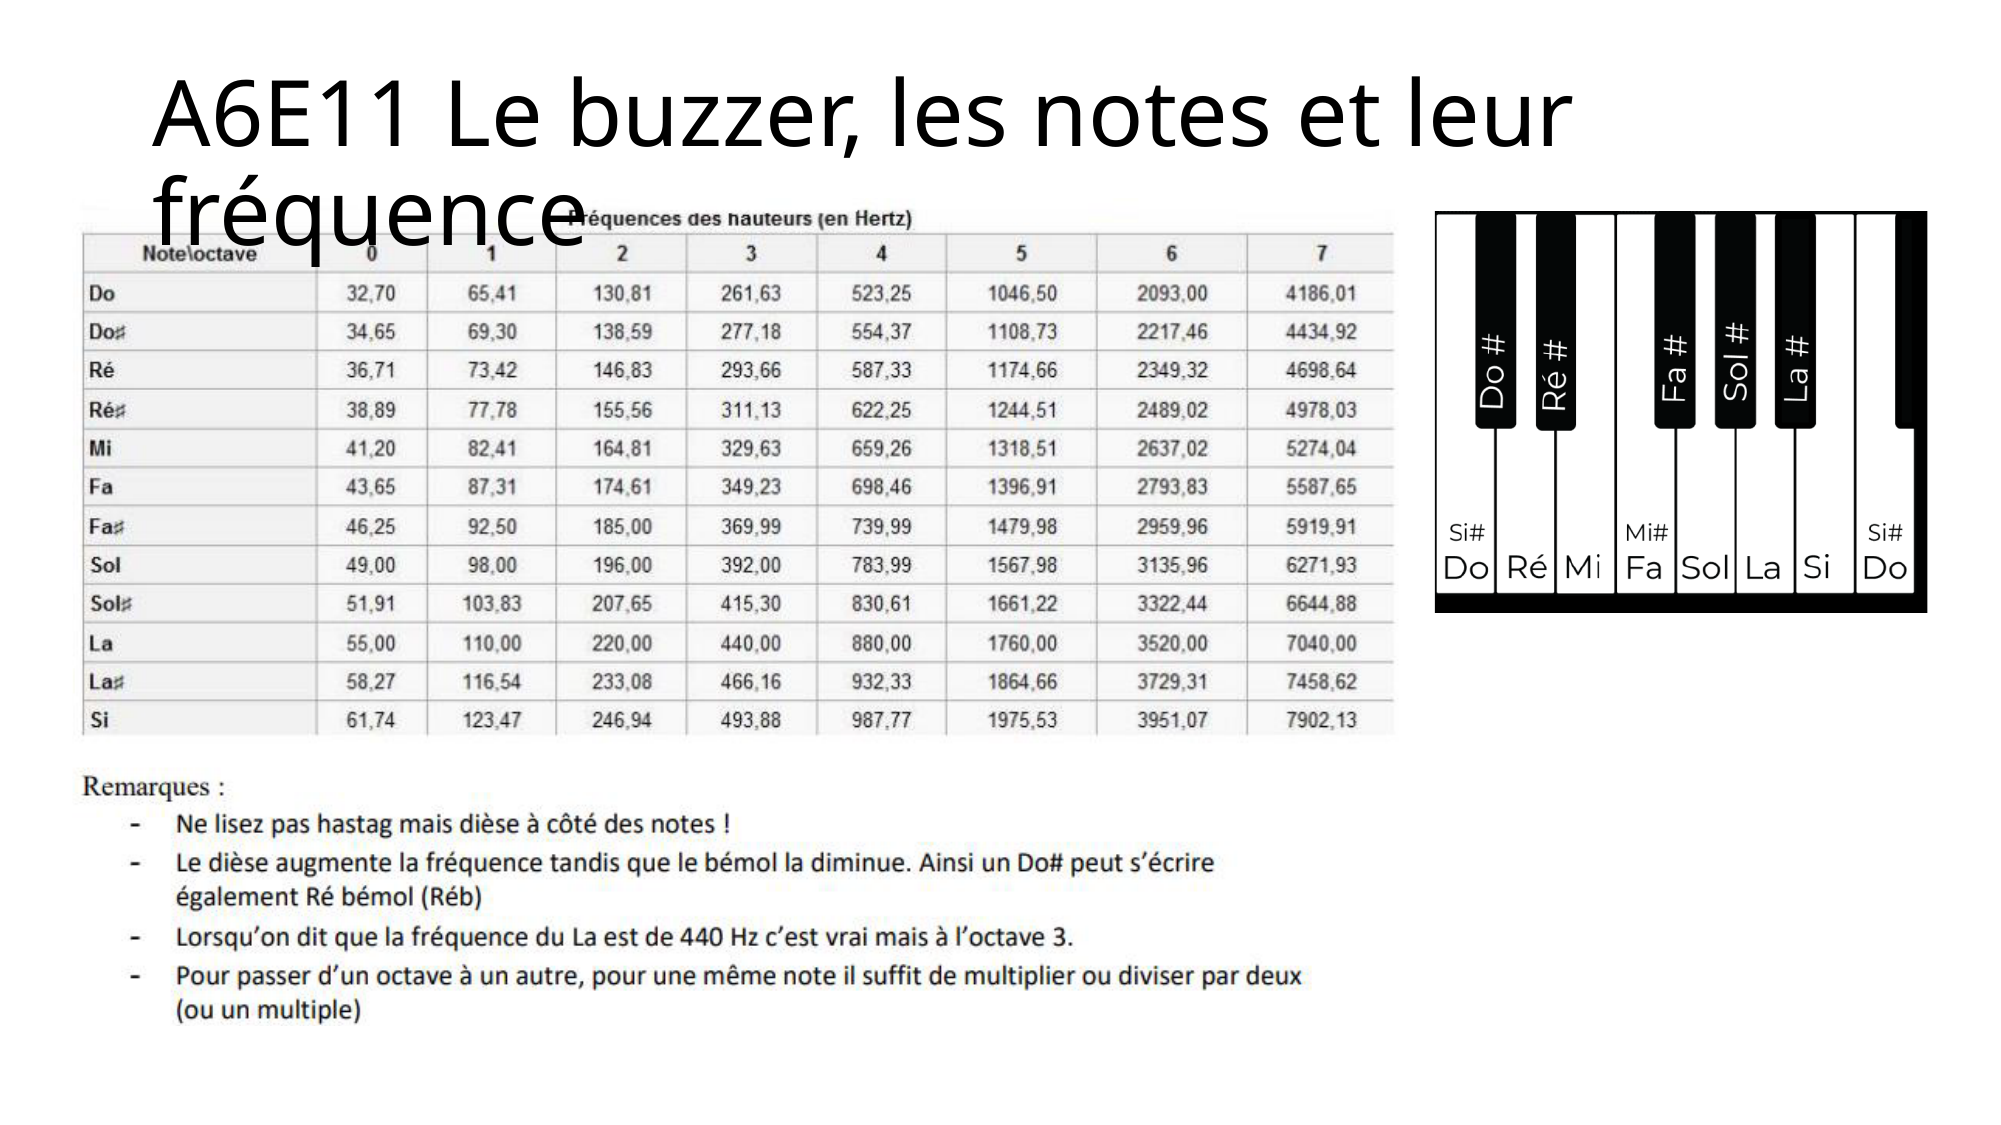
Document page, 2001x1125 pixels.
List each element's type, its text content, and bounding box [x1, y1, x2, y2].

picture [1434, 211, 1928, 613]
text_box A6E11 Le buzzer, les notes et leur fréquence [137, 59, 1863, 164]
picture [72, 198, 1407, 1026]
